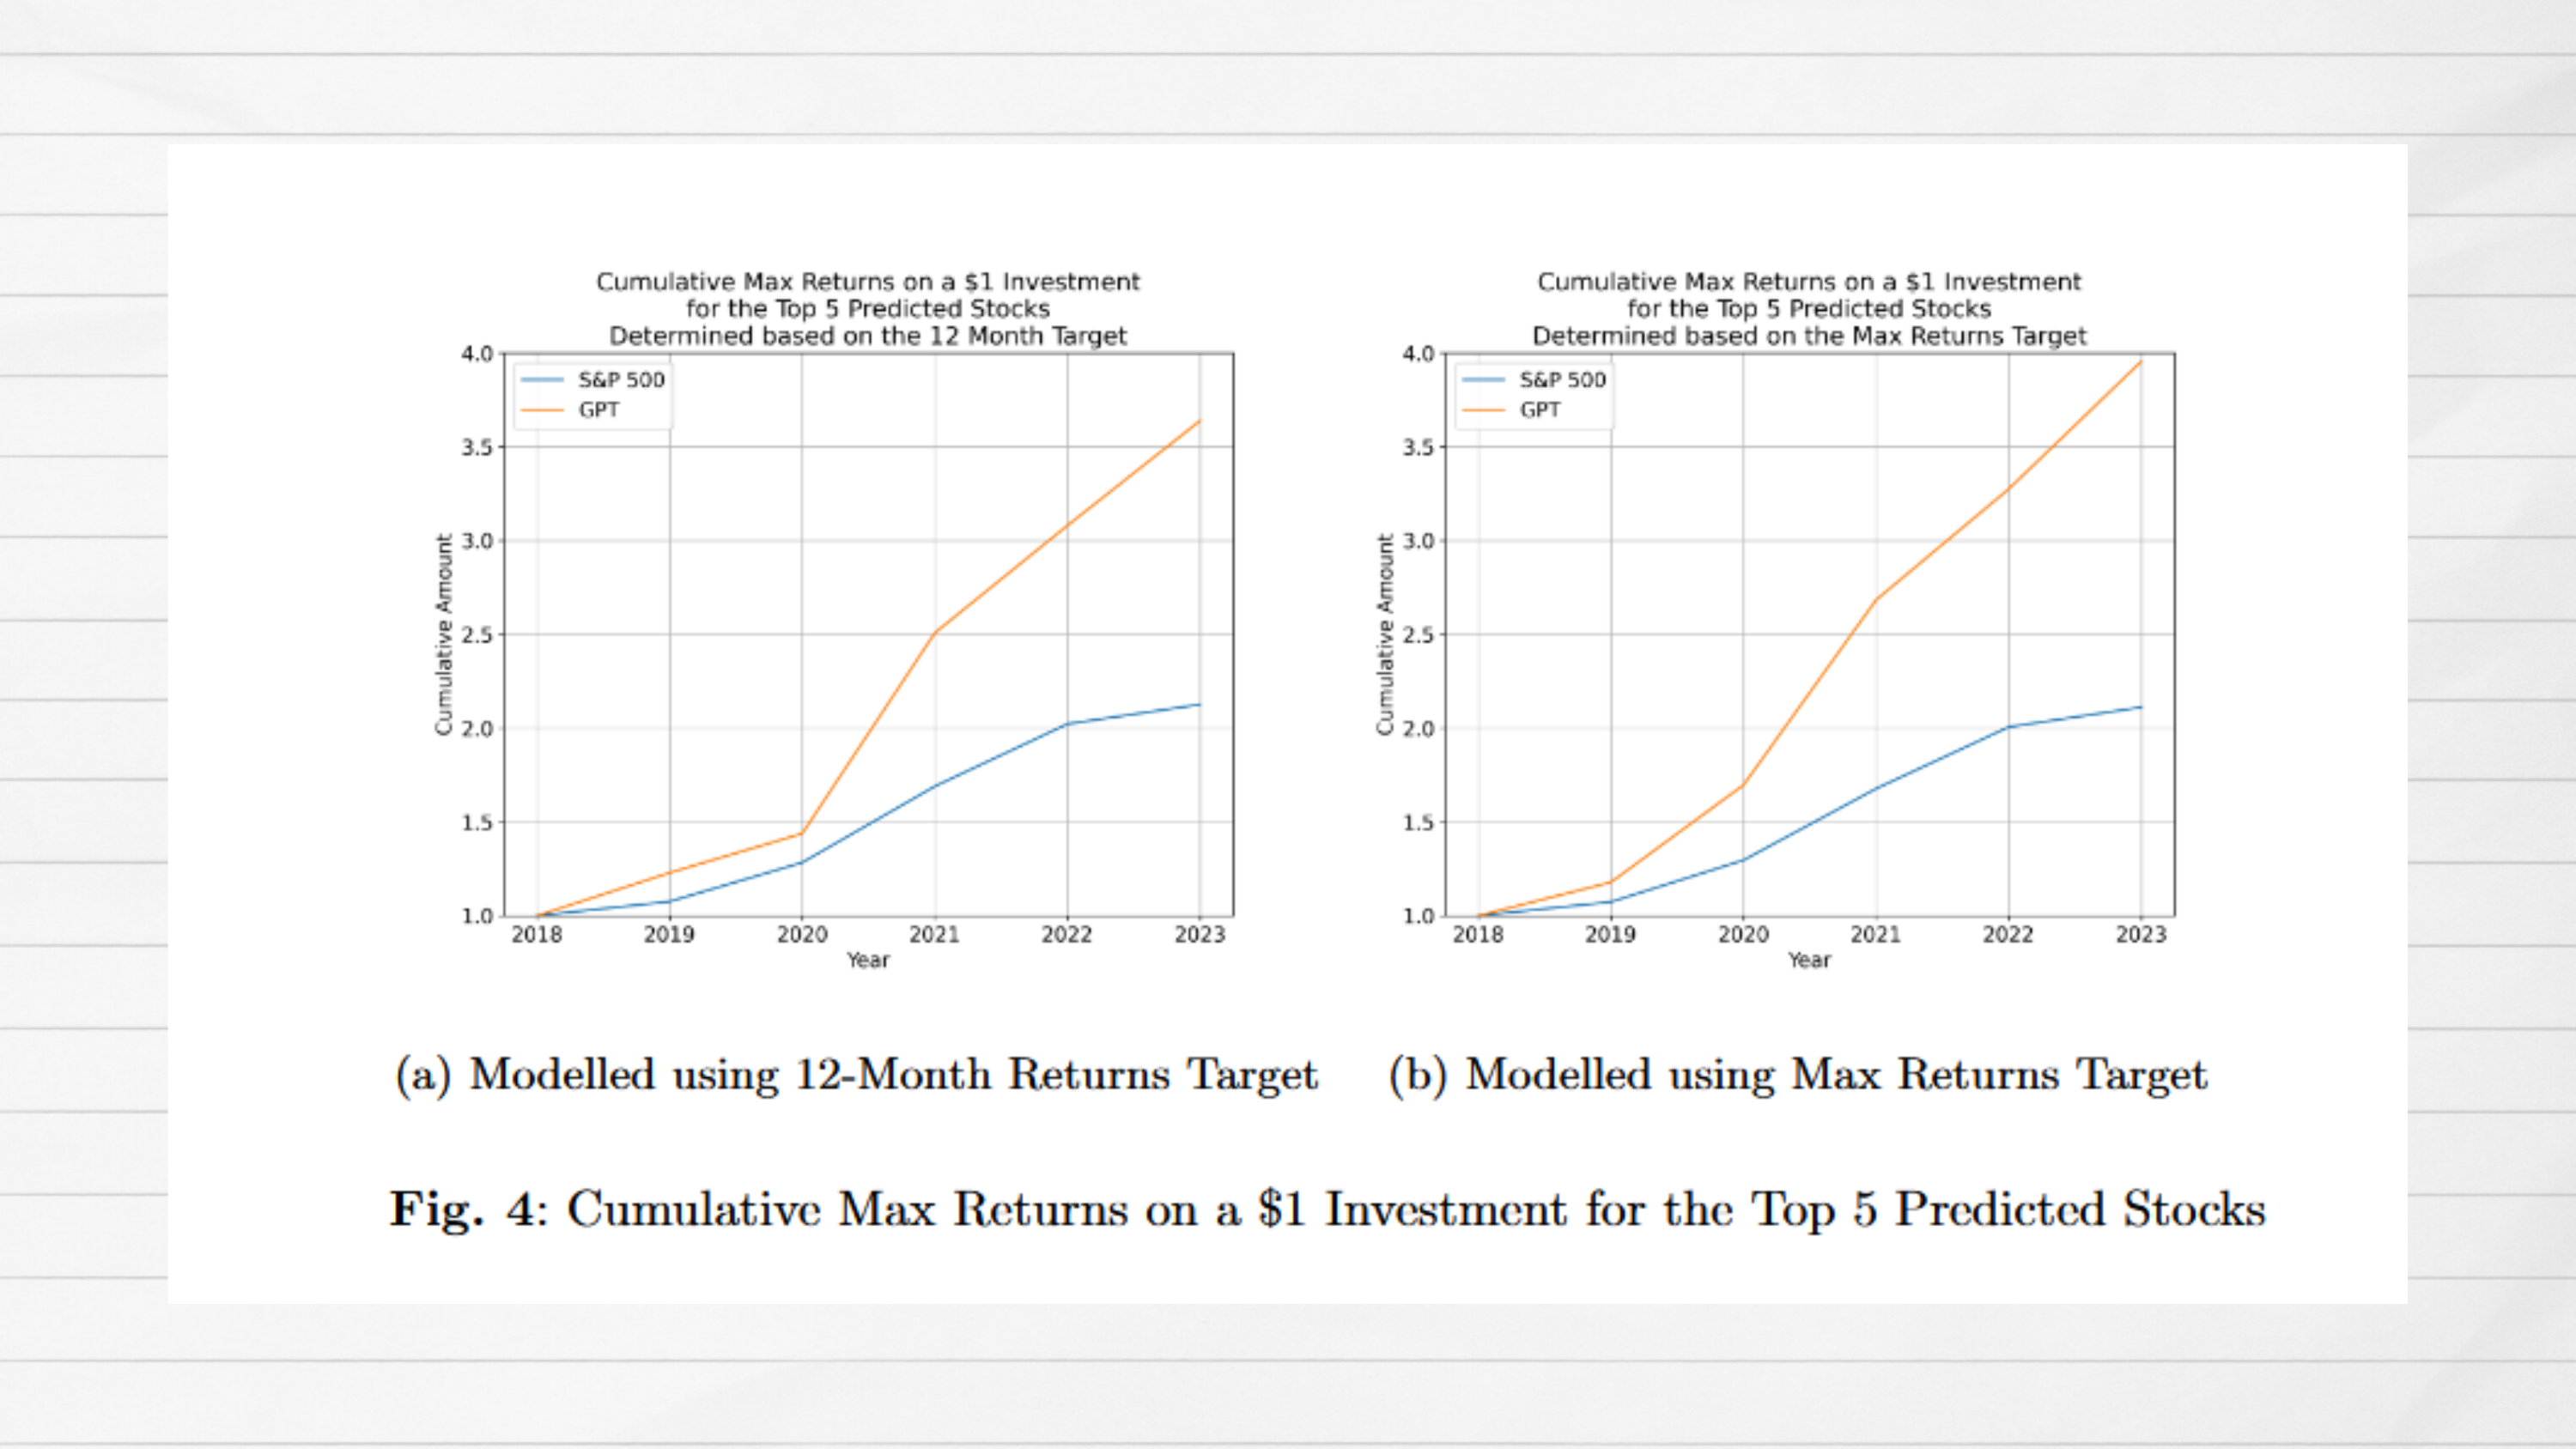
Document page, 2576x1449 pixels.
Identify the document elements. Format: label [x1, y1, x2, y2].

text_box [167, 144, 2409, 1304]
text_box [0, 0, 2576, 1449]
